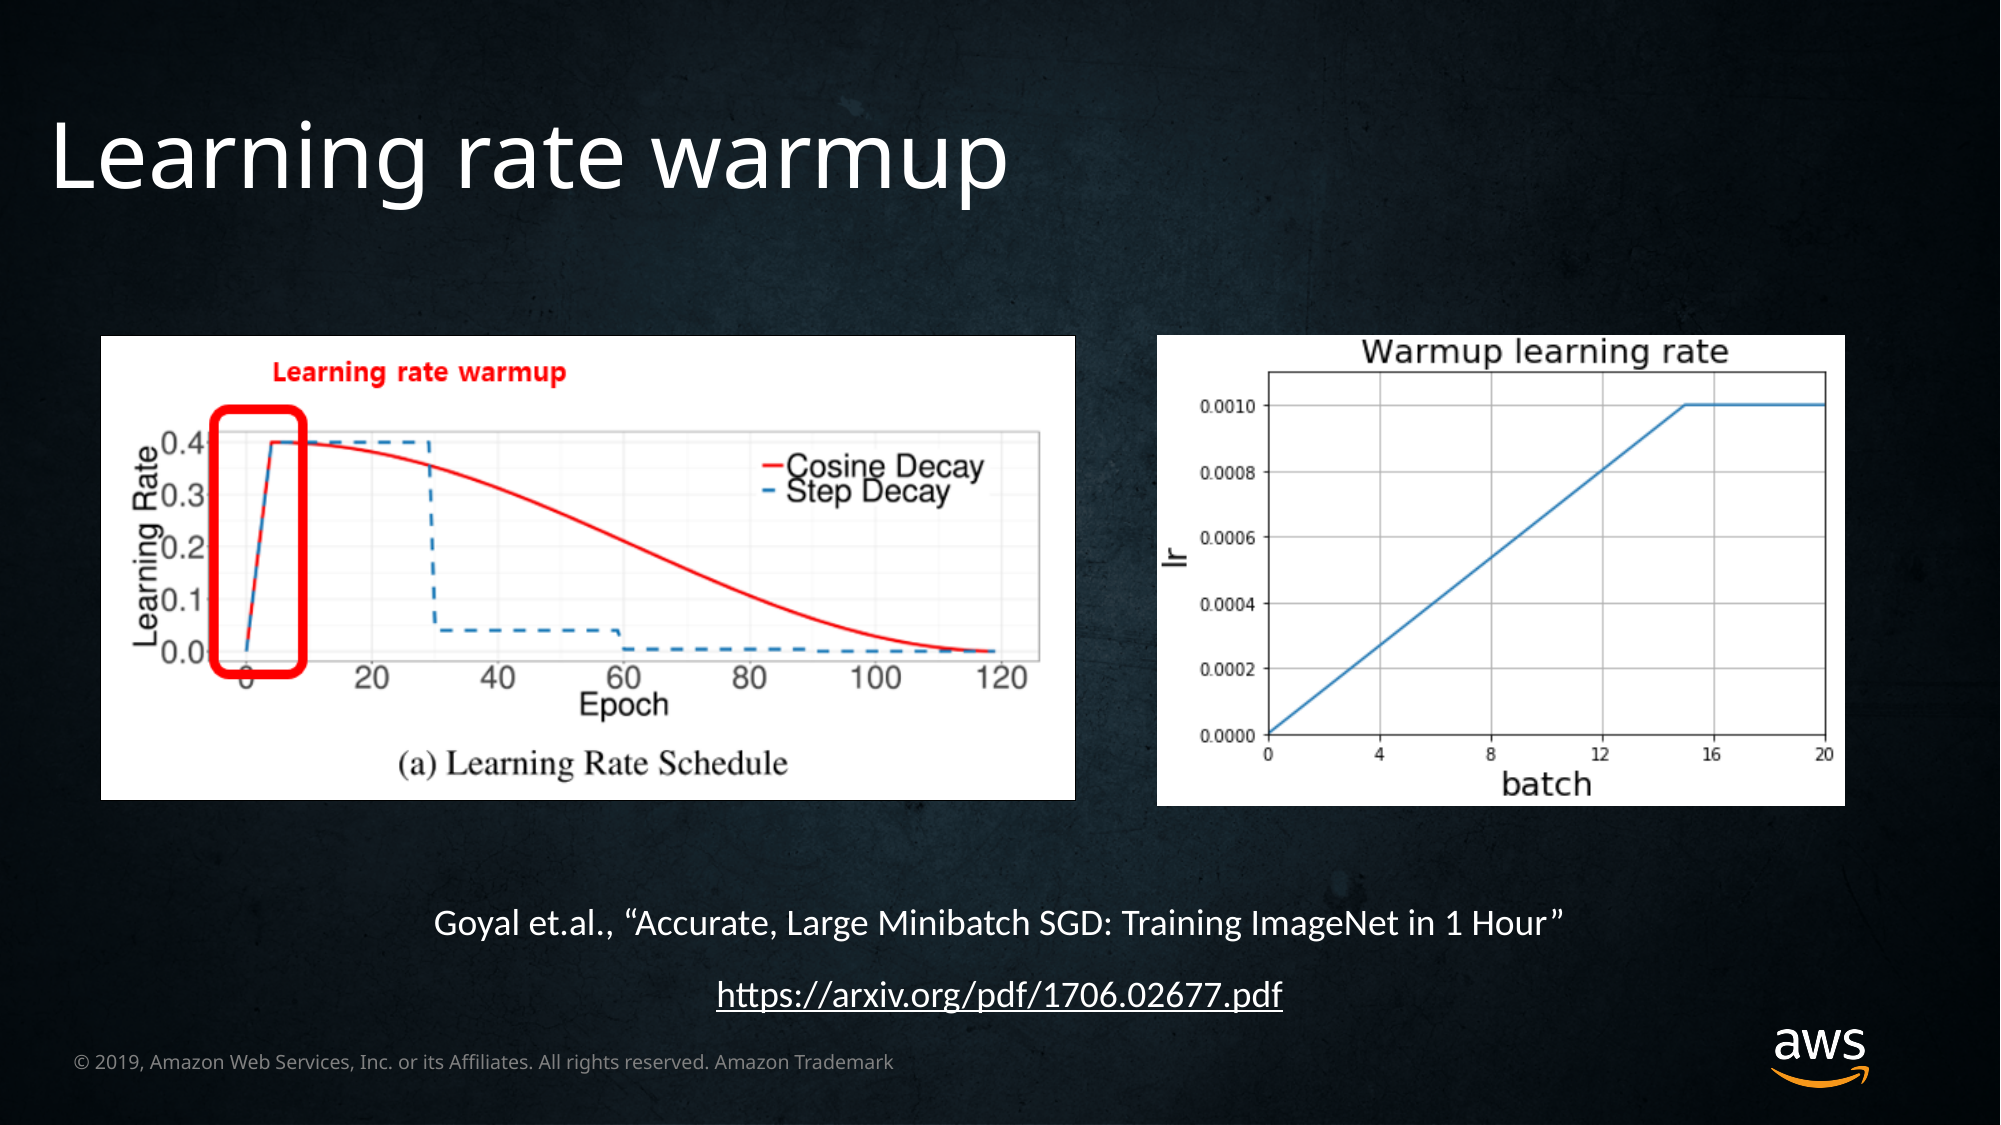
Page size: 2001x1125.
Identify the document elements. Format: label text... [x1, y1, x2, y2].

title Learning rate warmup [33, 50, 1759, 268]
picture [0, 0, 2000, 1125]
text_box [413, 890, 1587, 1024]
